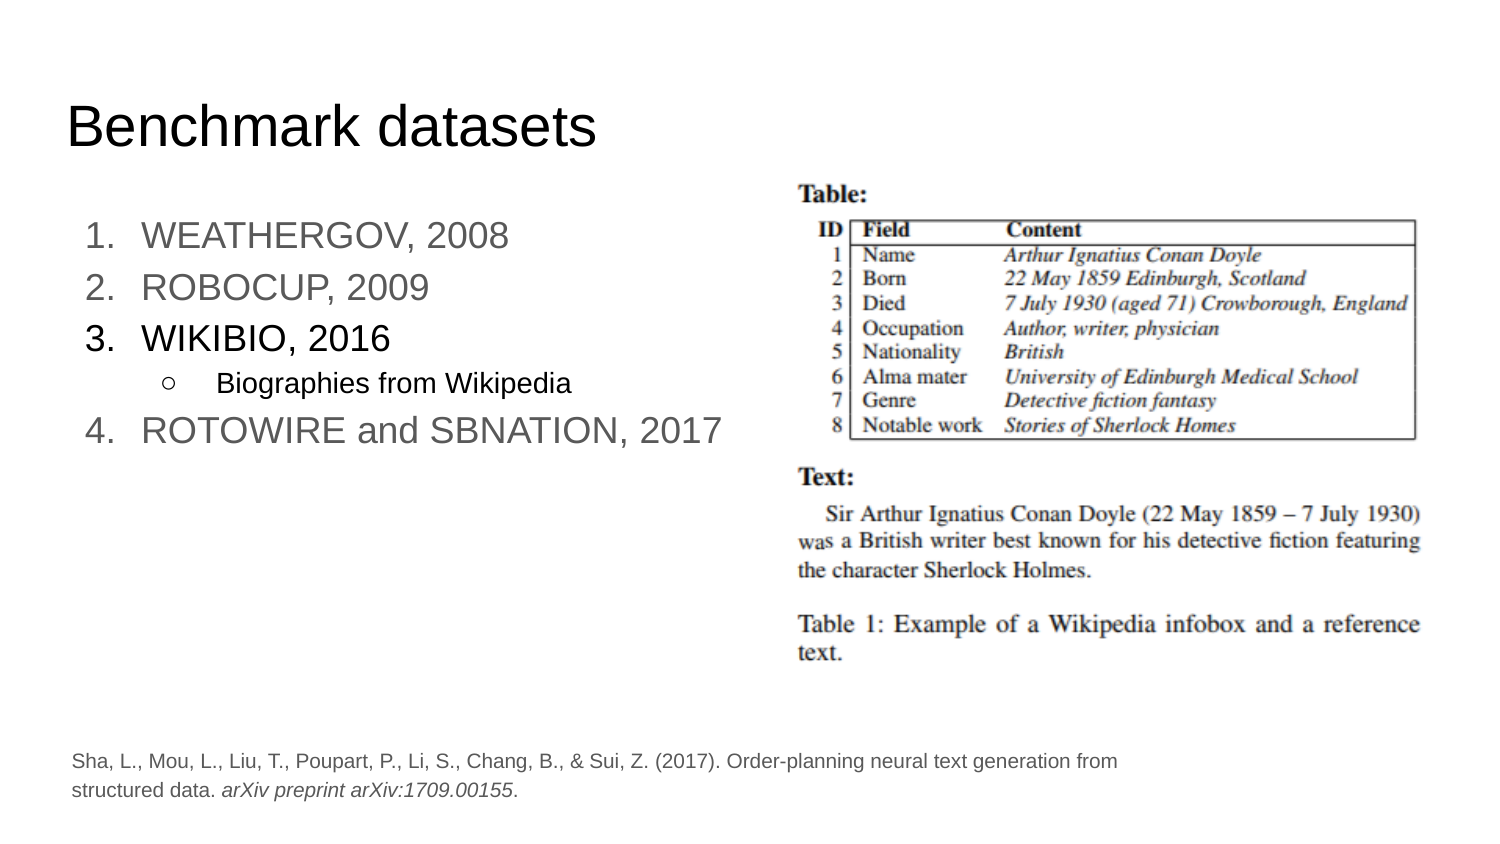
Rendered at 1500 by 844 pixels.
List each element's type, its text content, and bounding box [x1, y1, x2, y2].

list WEATHERGOV, 2008 ROBOCUP, 2009 WIKIBIO, 2016 Biographies from Wikipedia ROTOWIRE and SBNATION, 2017 [51, 189, 1449, 750]
picture [773, 164, 1450, 674]
title Benchmark datasets [51, 72, 1449, 167]
text_box Sha, L., Mou, L., Liu, T., Poupart, P., Li, S., Chang, B., & Sui, Z. (2017). Order-planning neural text generation from structured data. arXiv preprint arXiv:1709.00155. [56, 729, 1168, 806]
